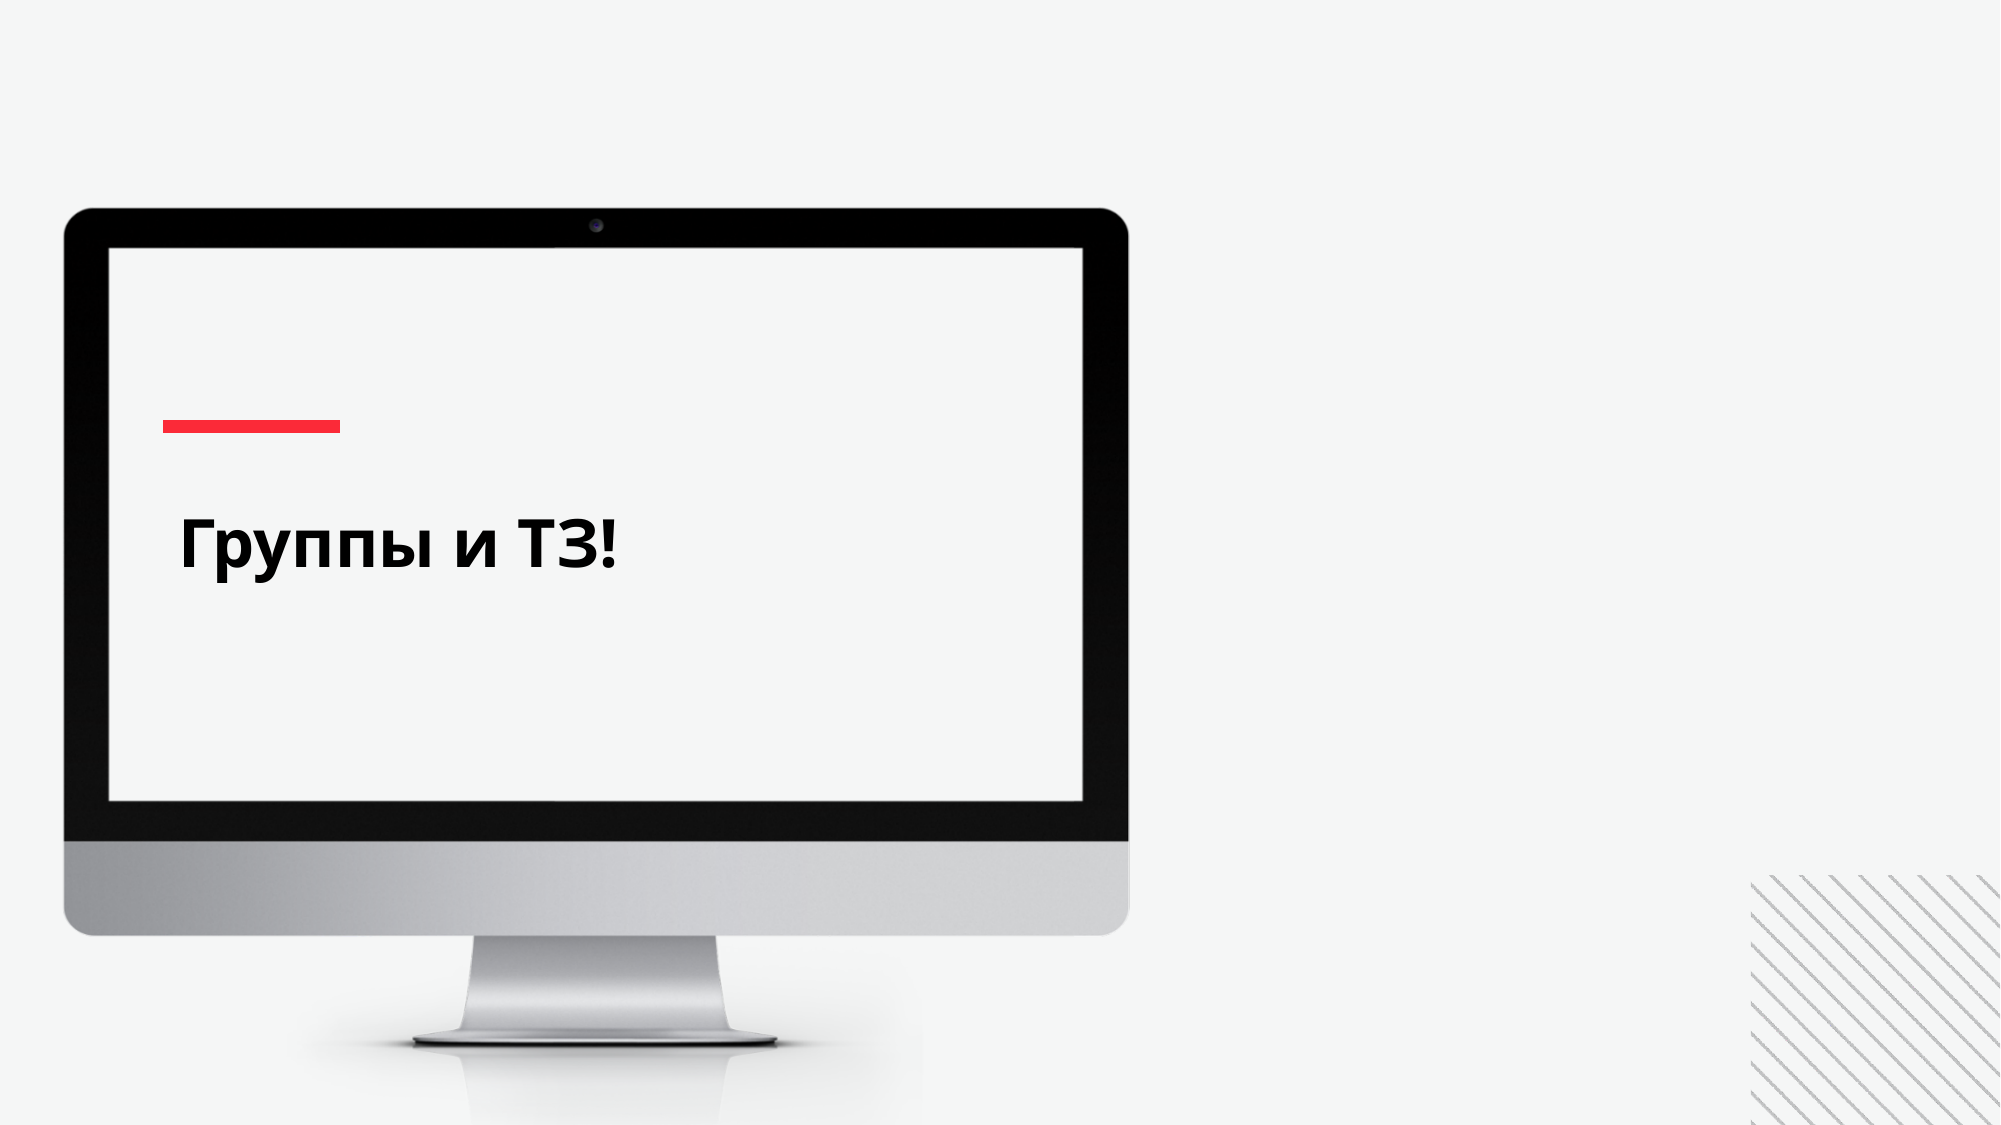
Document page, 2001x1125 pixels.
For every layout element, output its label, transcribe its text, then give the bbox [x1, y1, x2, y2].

list Группы и ТЗ! [163, 502, 865, 680]
picture [1750, 875, 2001, 1125]
picture [35, 184, 1157, 1125]
slide_number #0‹#› [35, 960, 486, 1125]
